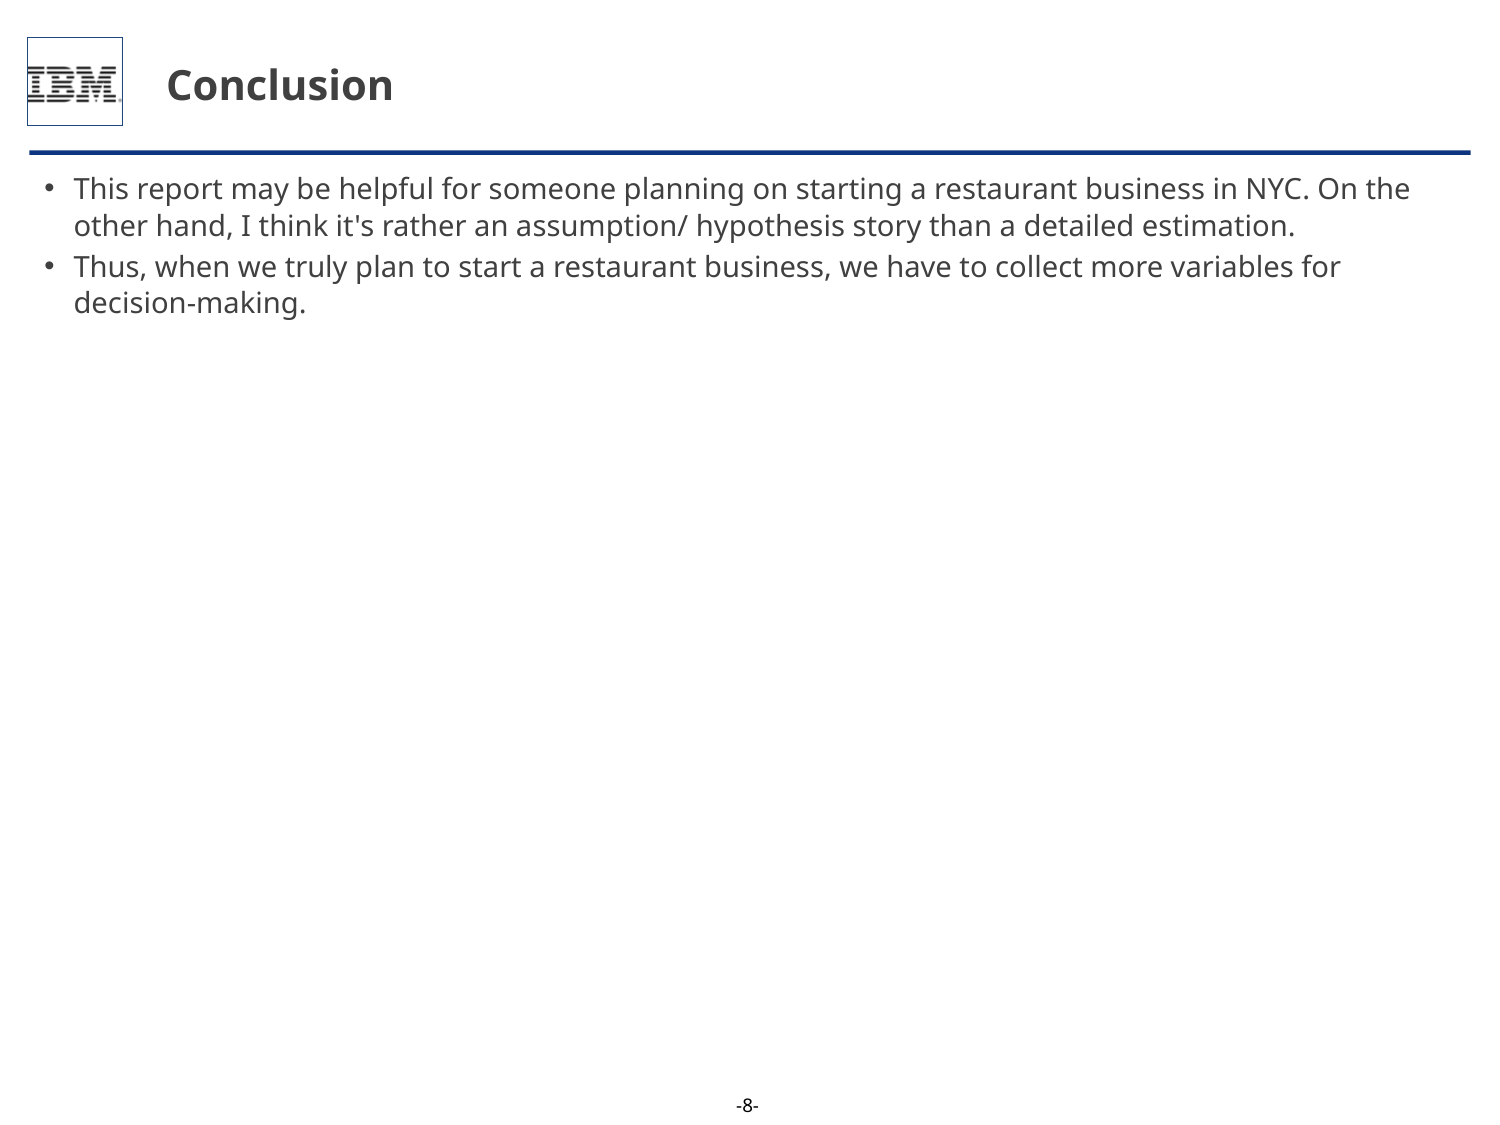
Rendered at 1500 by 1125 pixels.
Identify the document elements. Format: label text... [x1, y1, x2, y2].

slide_number -7- [708, 1091, 788, 1119]
list This report may be helpful for someone planning on starting a restaurant business in NYC. On the other hand, I think it's rather an assumption/ hypothesis story than a detailed estimation. Thus, when we truly plan to start a restaurant business, we have to collect more variables for decision-making. [29, 160, 1471, 280]
picture [28, 38, 122, 125]
title Conclusion [151, 38, 1471, 130]
